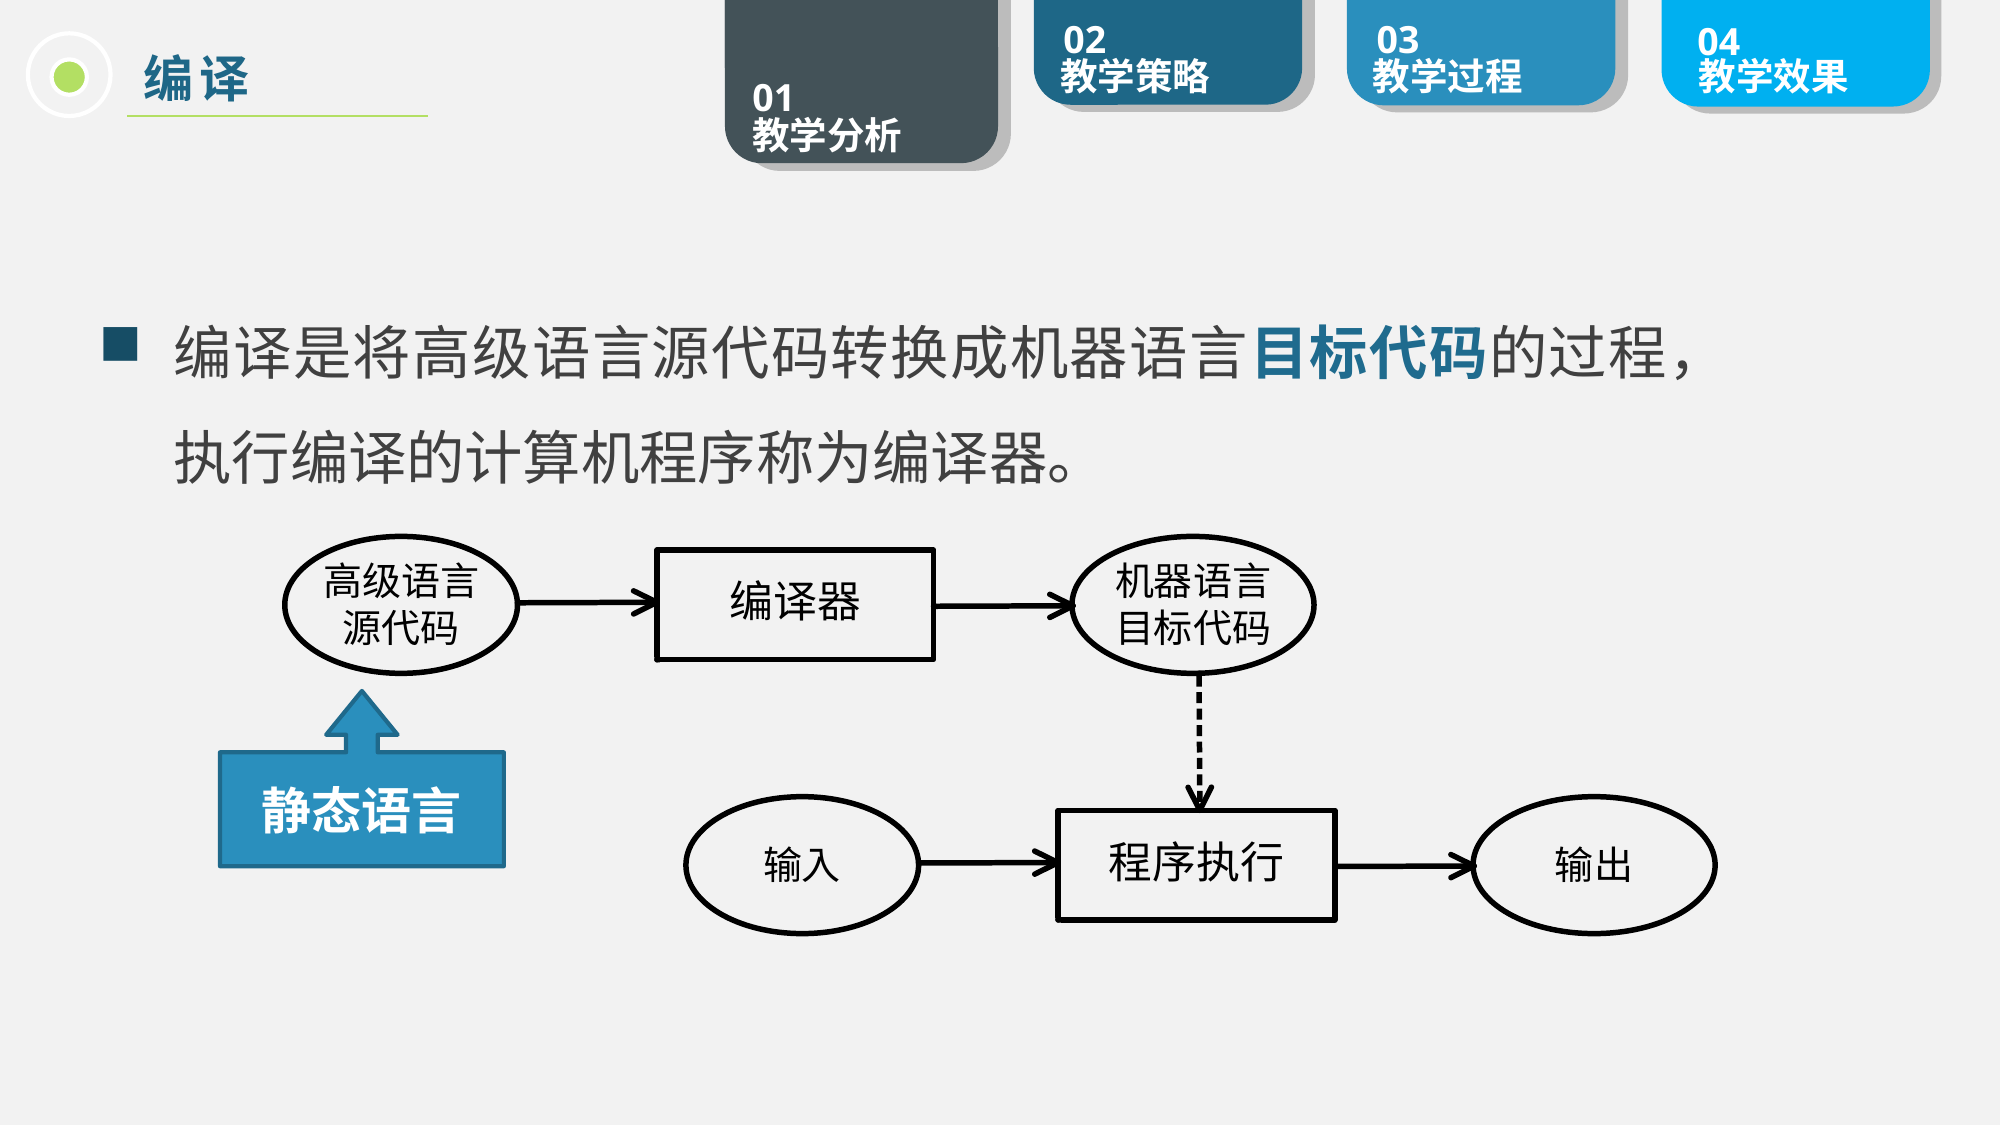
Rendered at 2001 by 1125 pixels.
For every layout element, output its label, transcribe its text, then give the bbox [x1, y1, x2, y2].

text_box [276, 527, 1724, 943]
text_box 编译是将高级语言源代码转换成机器语言目标代码的过程，执行编译的计算机程序称为编译器。 [83, 274, 1742, 499]
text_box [27, 33, 429, 117]
text_box 静态语言 [217, 750, 271, 869]
